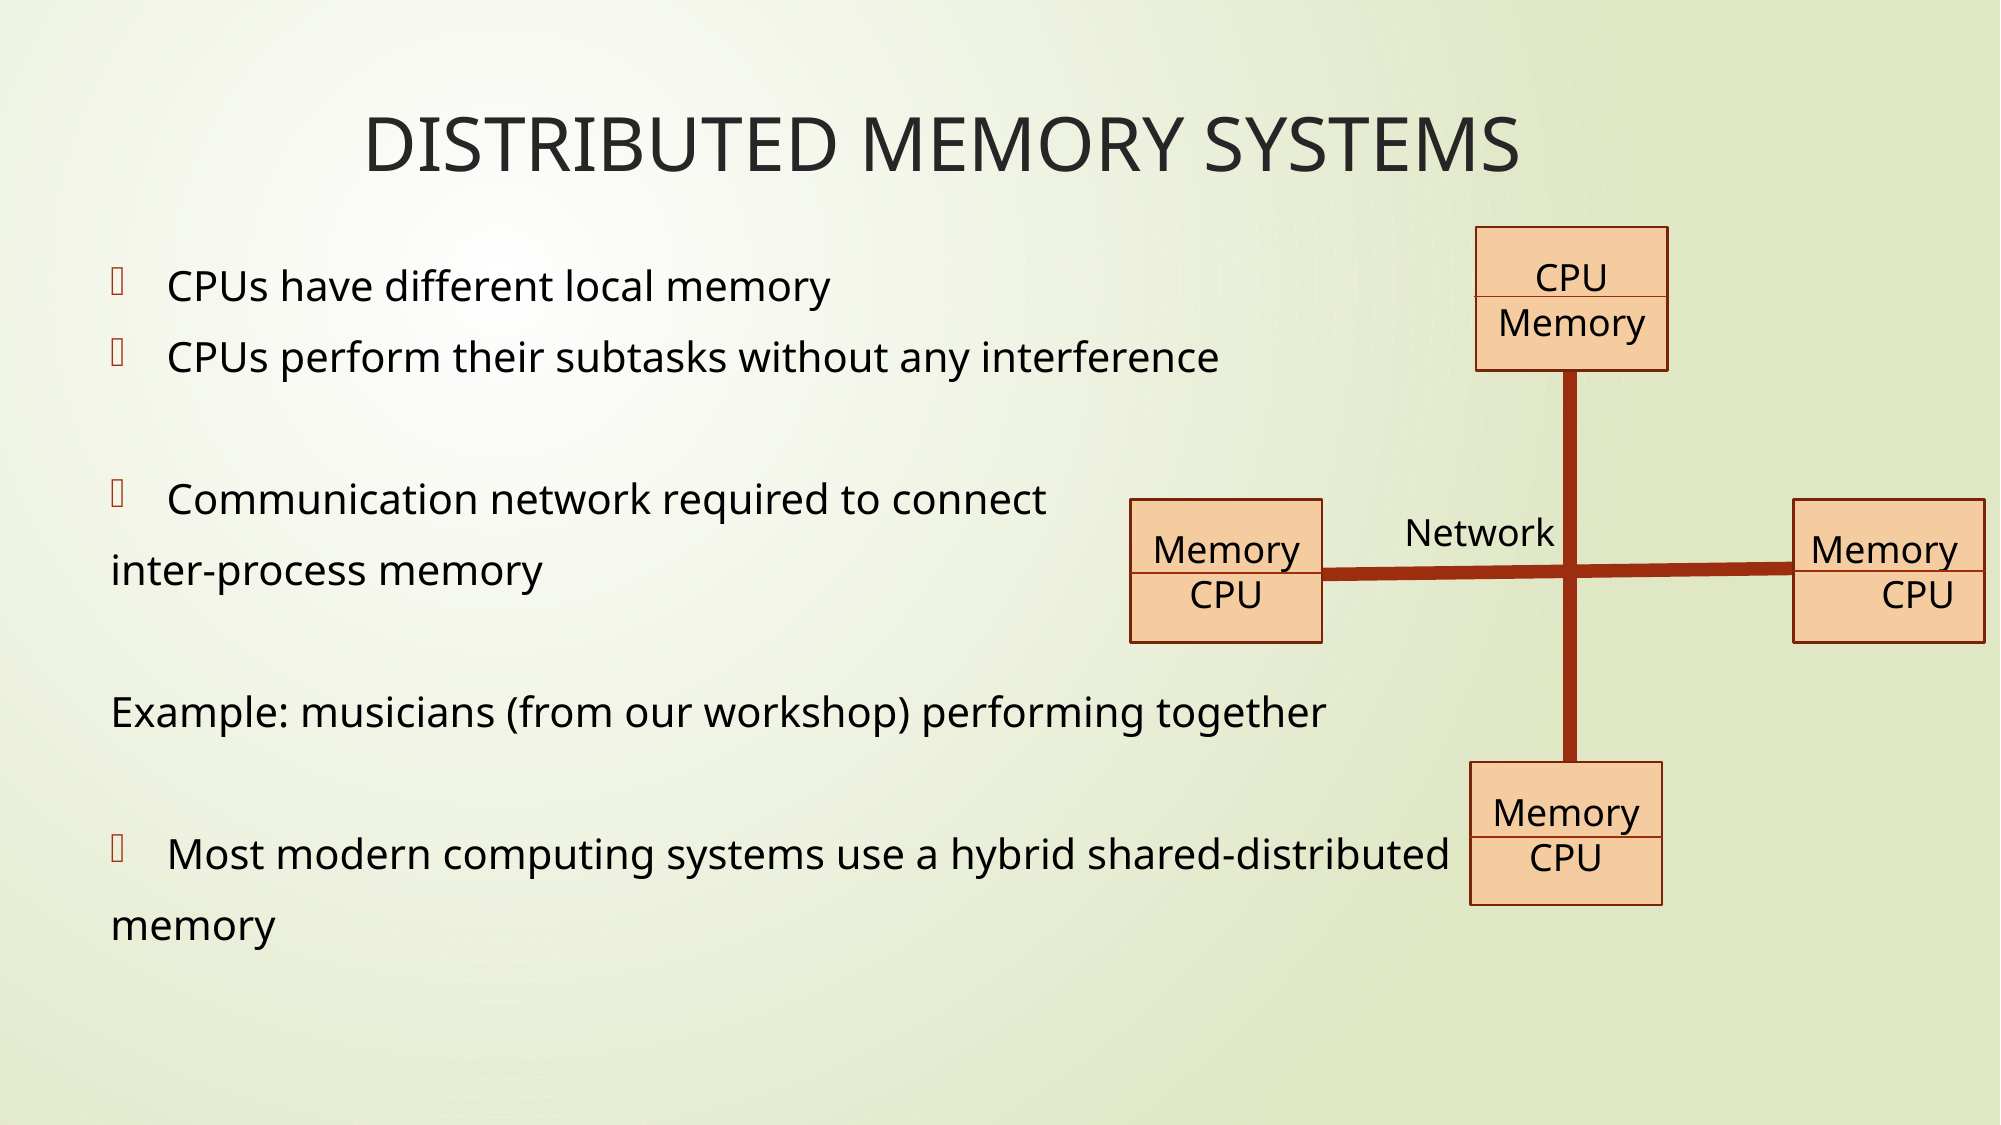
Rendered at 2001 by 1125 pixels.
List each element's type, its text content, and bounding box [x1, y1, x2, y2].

text_box Memory CPU [1792, 572, 1986, 644]
text_box Memory CPU [1469, 838, 1663, 906]
text_box Memory CPU [1469, 761, 1663, 836]
text_box Memory CPU [1129, 574, 1323, 644]
text_box Memory CPU [1792, 498, 1986, 570]
list CPUs have different local memory CPUs perform their subtasks without any interference Communication network required to connect inter-process memory Example: musicians (from our workshop) performing together Most modern computing systems use a hybrid shared-distributed memory [95, 252, 1770, 1050]
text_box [1202, 566, 1961, 577]
text_box Network [1389, 501, 1566, 562]
text_box CPU Memory [1475, 226, 1669, 372]
text_box Memory CPU [1129, 498, 1323, 572]
title DISTRIBUTED MEMORY SYSTEMS [211, 88, 1674, 252]
